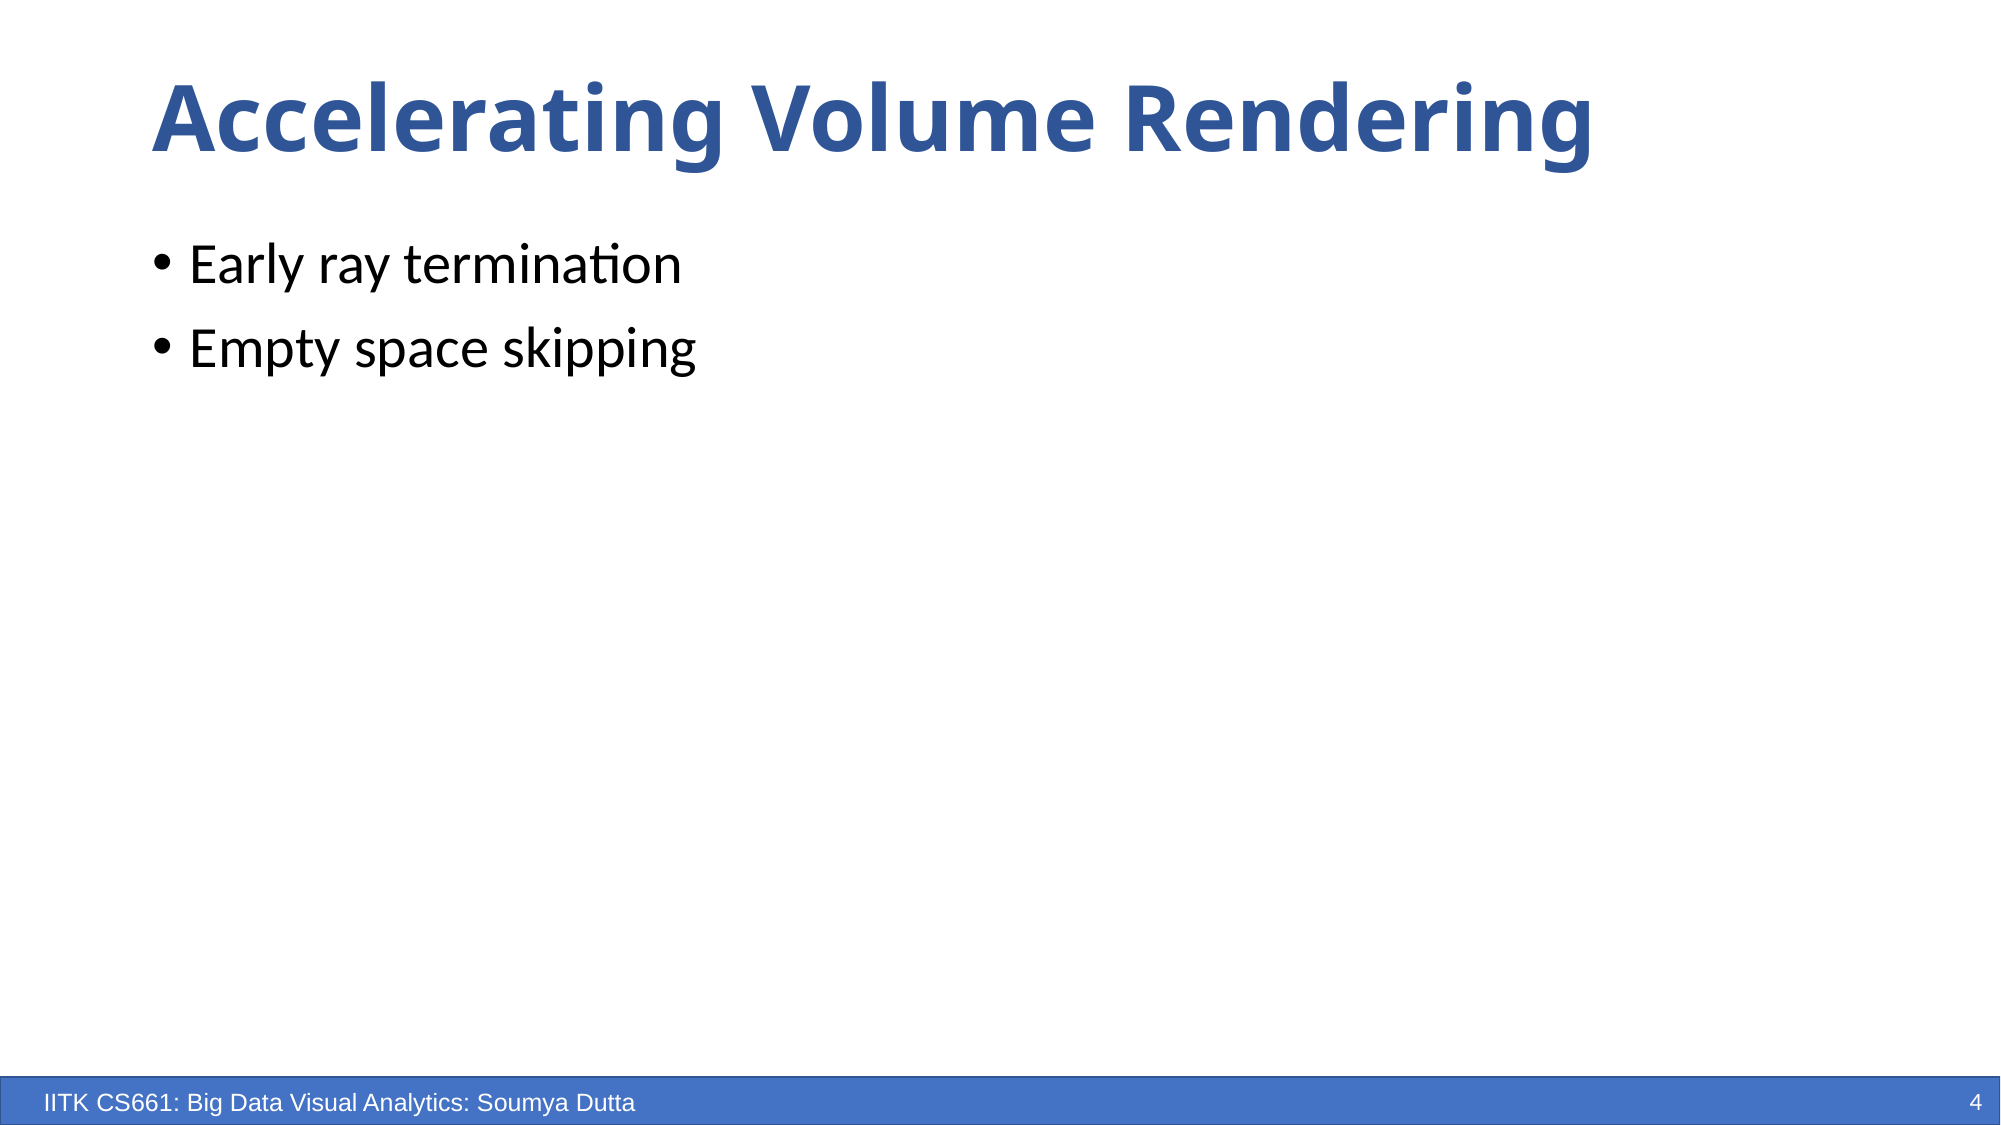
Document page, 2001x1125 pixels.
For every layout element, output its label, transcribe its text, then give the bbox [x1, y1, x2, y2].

title Accelerating Volume Rendering [137, 35, 1863, 209]
list Early ray termination Empty space skipping [137, 225, 1863, 1043]
